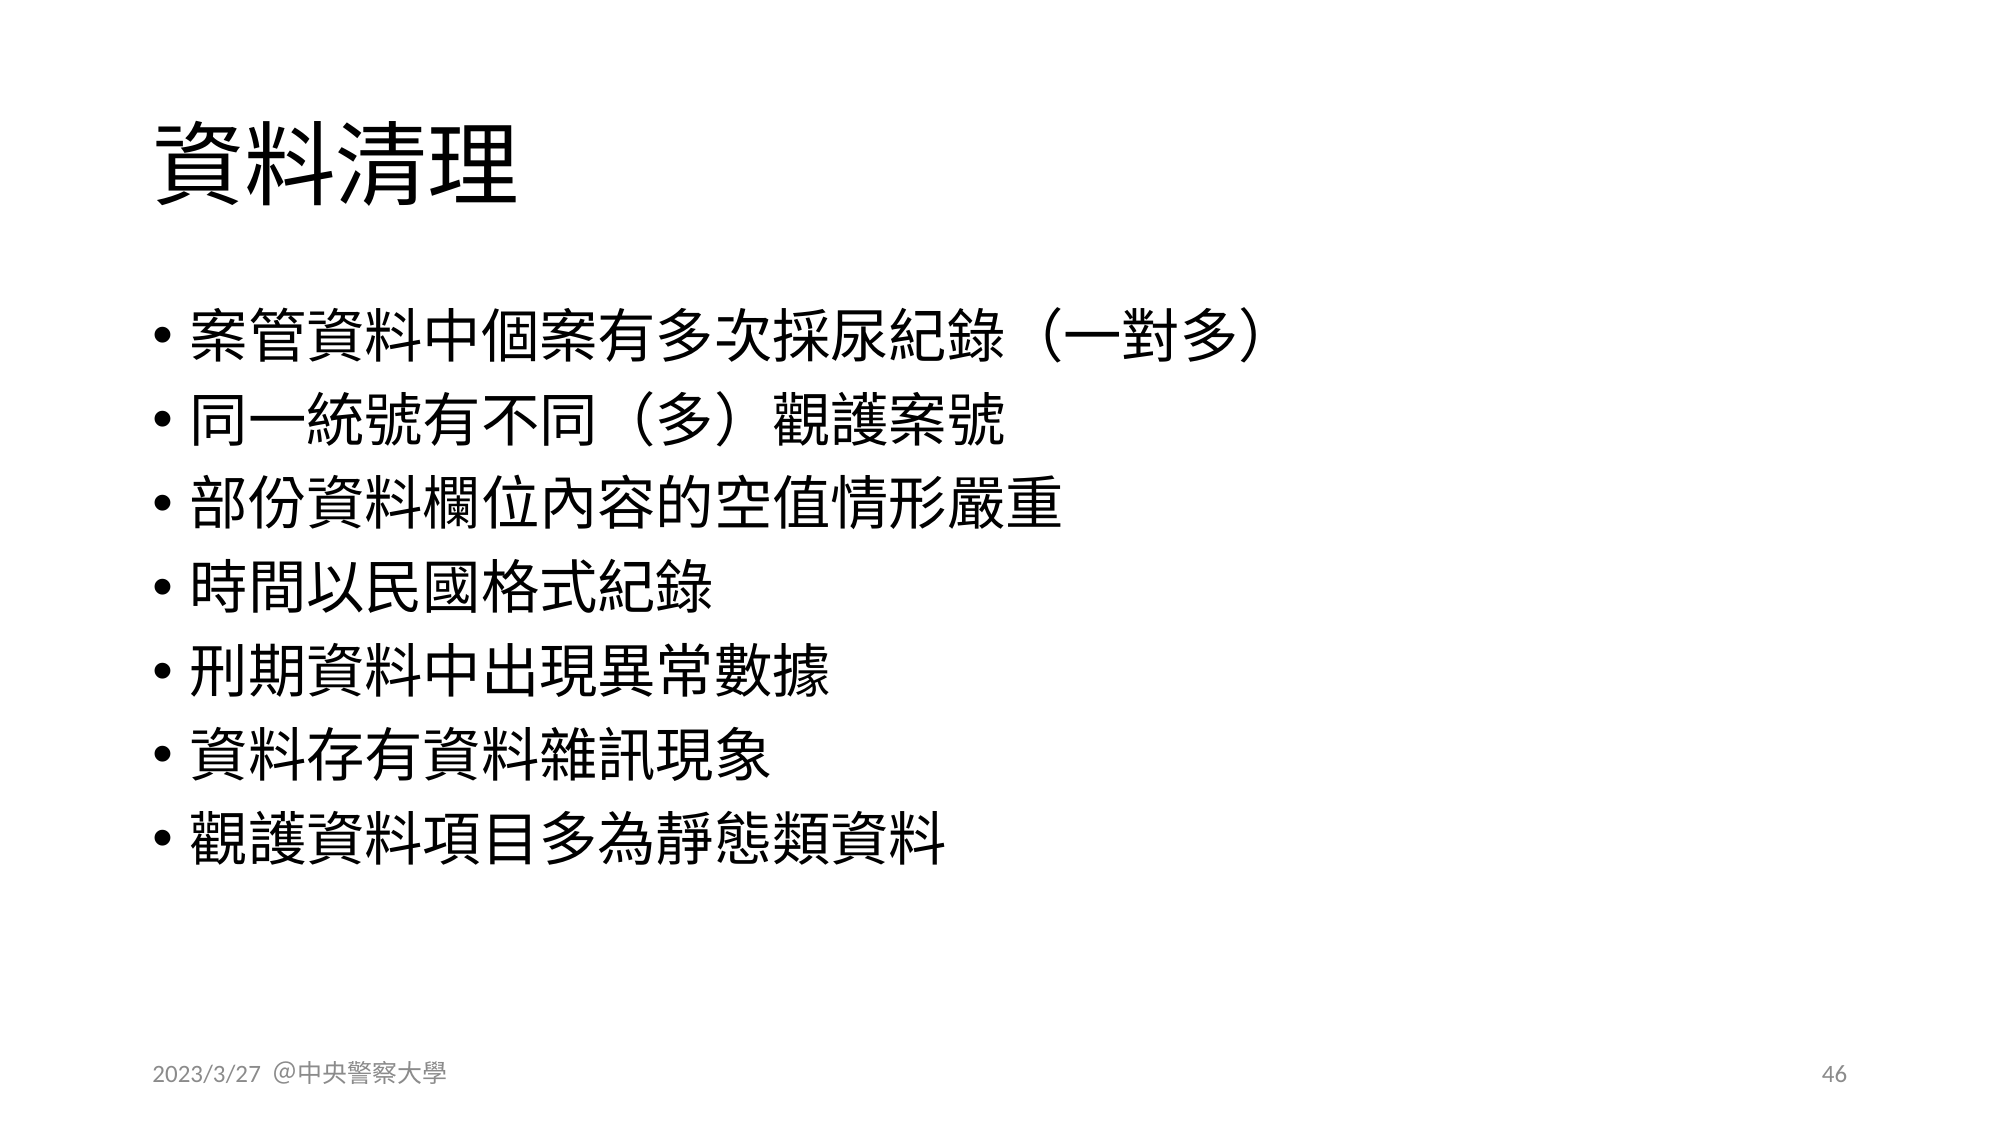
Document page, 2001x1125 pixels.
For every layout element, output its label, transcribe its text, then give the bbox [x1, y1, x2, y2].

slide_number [137, 1042, 588, 1103]
slide_number 46 [1412, 1042, 1863, 1103]
title 資料清理 [137, 59, 1863, 278]
list 案管資料中個案有多次採尿紀錄（一對多） 同一統號有不同（多）觀護案號 部份資料欄位內容的空值情形嚴重 時間以民國格式紀錄 刑期資料中出現異常數據 資料存有資料雜訊現象 觀護資料項目多為靜態類資料 [137, 299, 1863, 1014]
